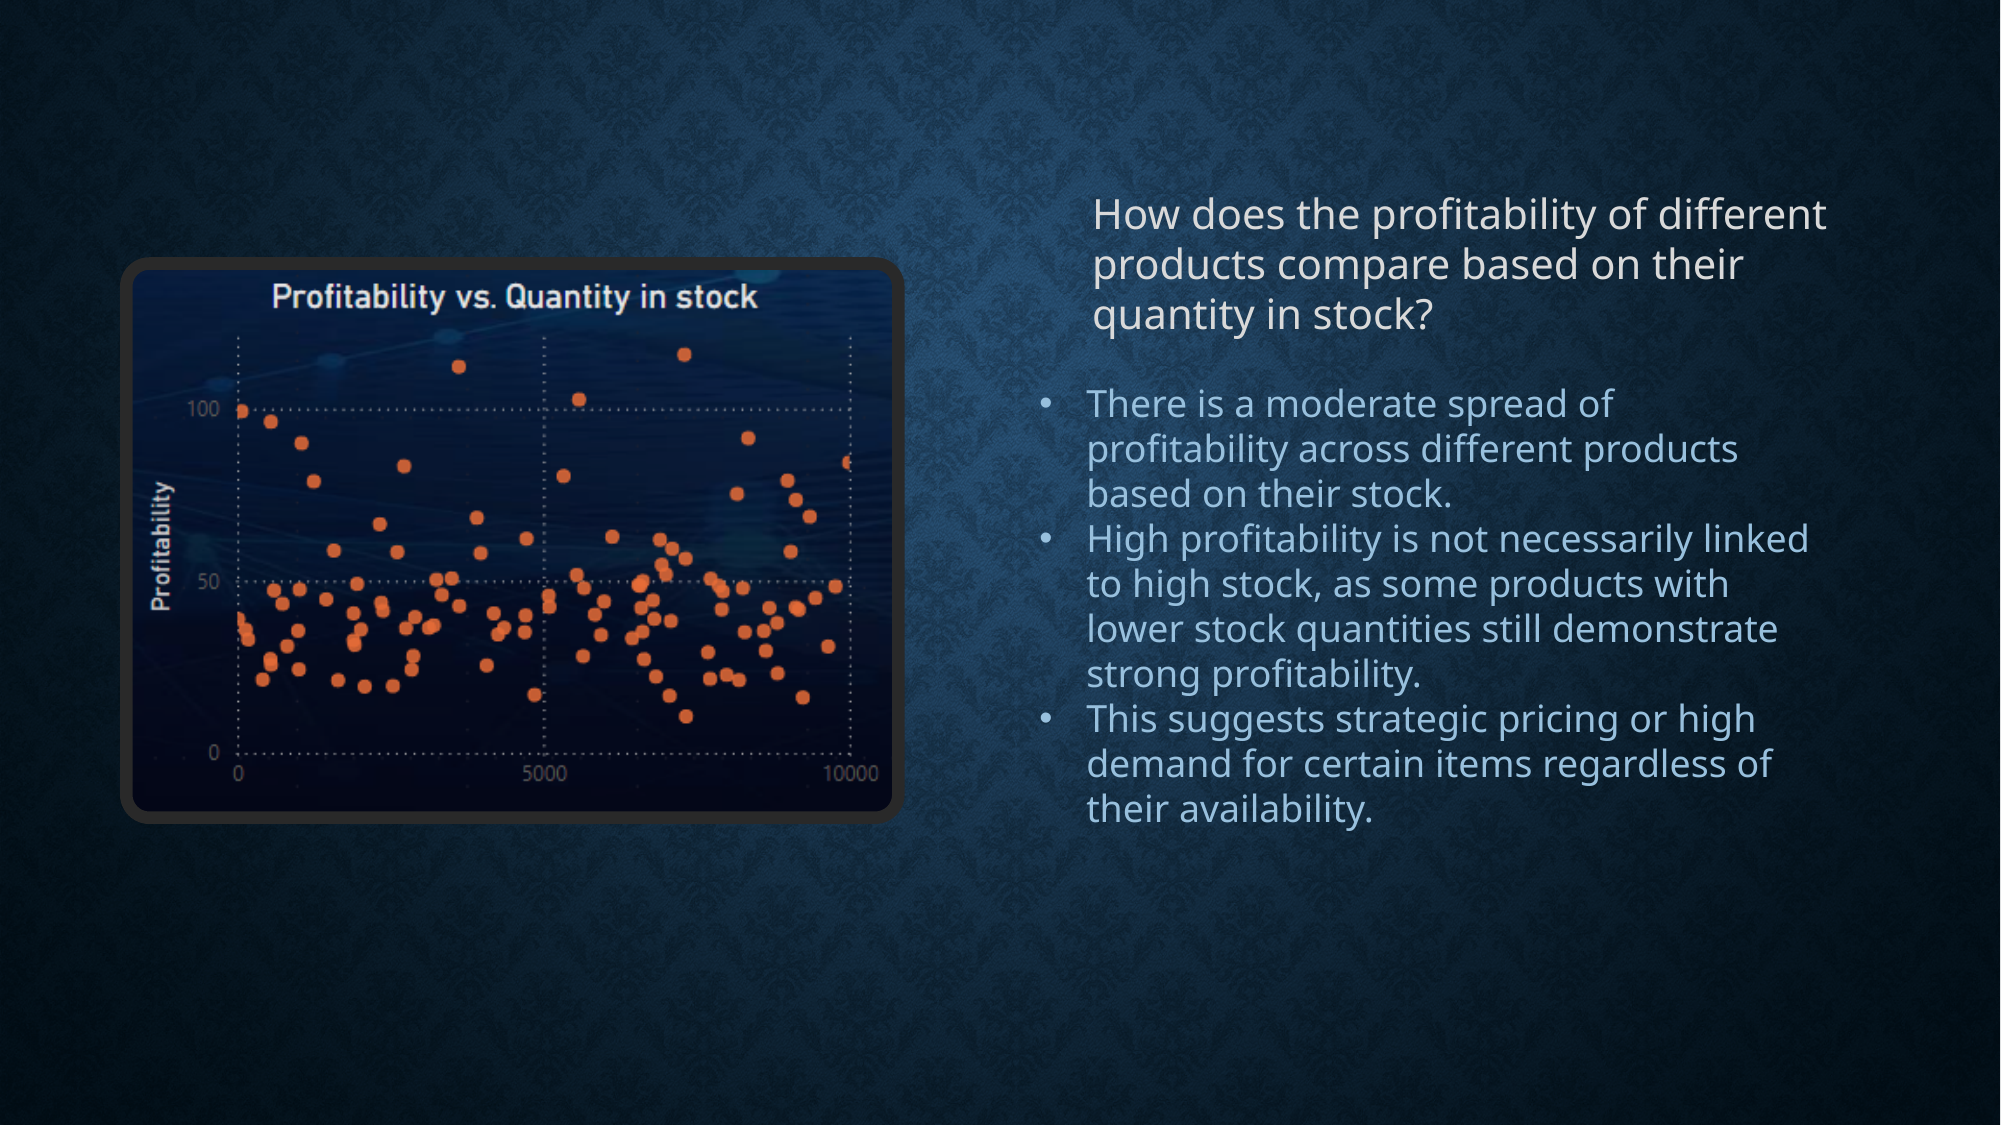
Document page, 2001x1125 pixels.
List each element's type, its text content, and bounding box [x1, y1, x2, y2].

picture [125, 262, 899, 819]
text_box There is a moderate spread of profitability across different products based on their stock. High profitability is not necessarily linked to high stock, as some products with lower stock quantities still demonstrate strong profitability. This suggests strategic pricing or high demand for certain items regardless of their availability. [1024, 372, 1837, 883]
text_box How does the profitability of different products compare based on their quantity in stock? [1077, 180, 1850, 346]
